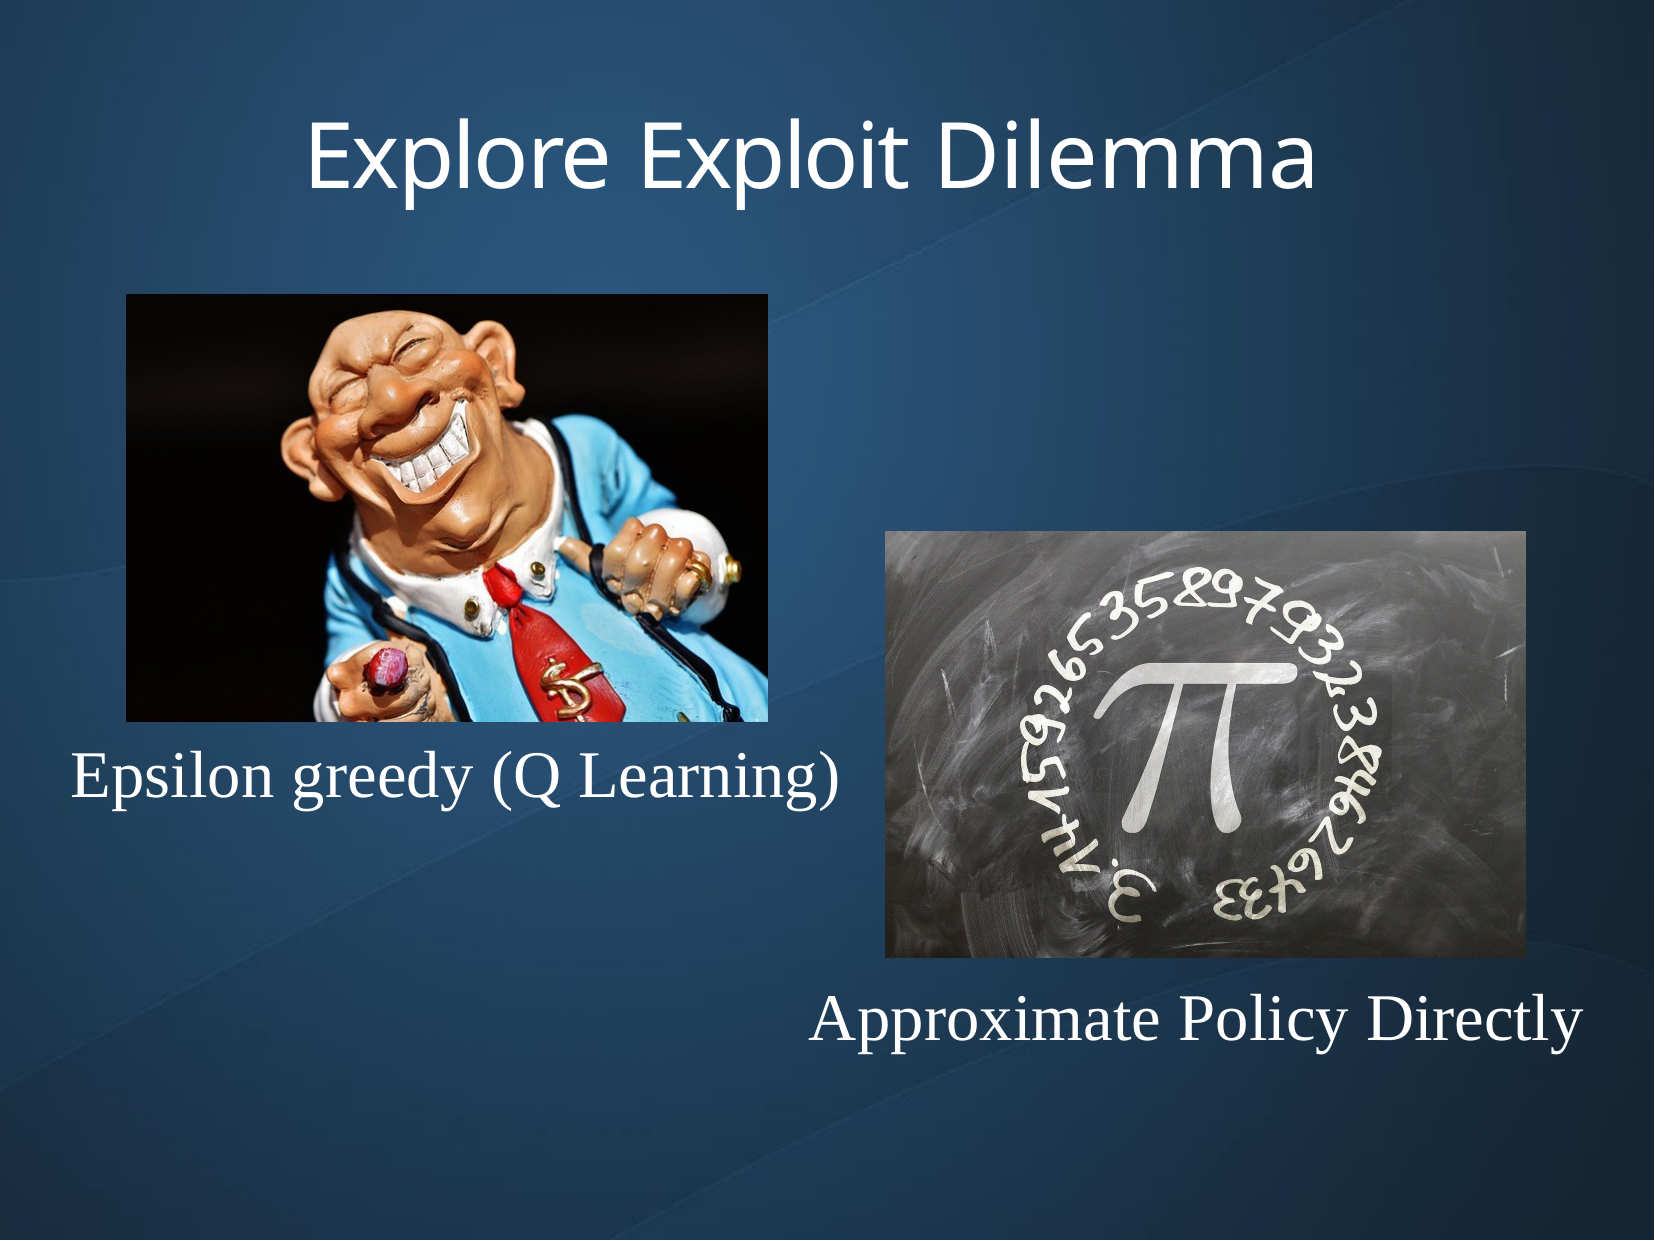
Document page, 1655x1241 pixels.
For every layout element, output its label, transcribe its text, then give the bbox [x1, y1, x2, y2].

title Explore Exploit Dilemma [116, 94, 1538, 305]
picture [0, 0, 1654, 1240]
text_box Epsilon greedy (Q Learning) Approximate Policy Directly [68, 728, 1586, 1054]
